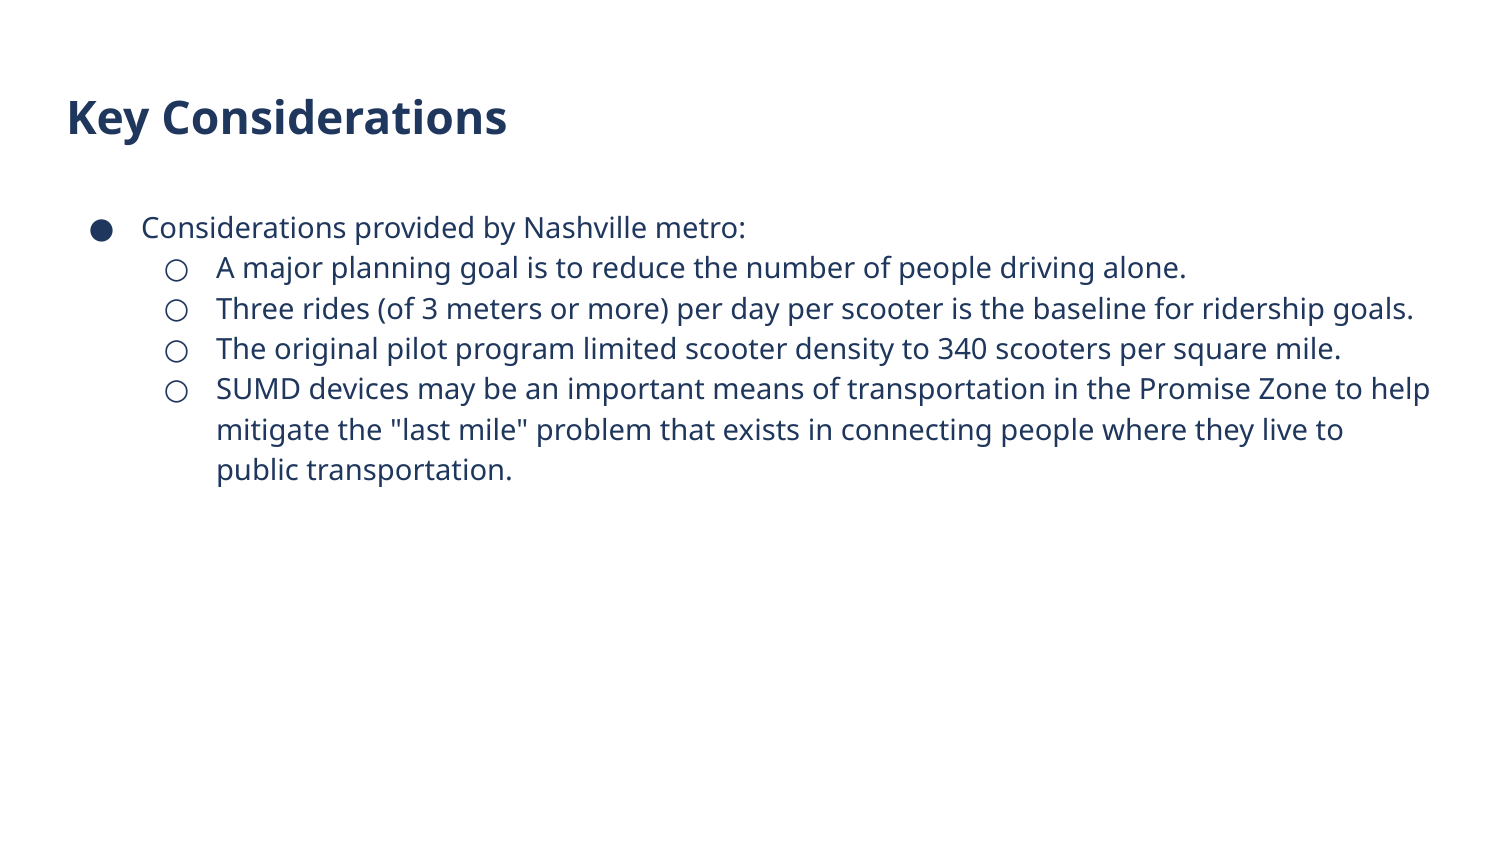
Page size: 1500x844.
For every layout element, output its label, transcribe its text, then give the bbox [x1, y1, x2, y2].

title Key Considerations [51, 72, 1449, 167]
list Considerations provided by Nashville metro: A major planning goal is to reduce the number of people driving alone. Three rides (of 3 meters or more) per day per scooter is the baseline for ridership goals. The original pilot program limited scooter density to 340 scooters per square mile. SUMD devices may be an important means of transportation in the Promise Zone to help mitigate the "last mile" problem that exists in connecting people where they live to public transportation. [51, 189, 1449, 807]
